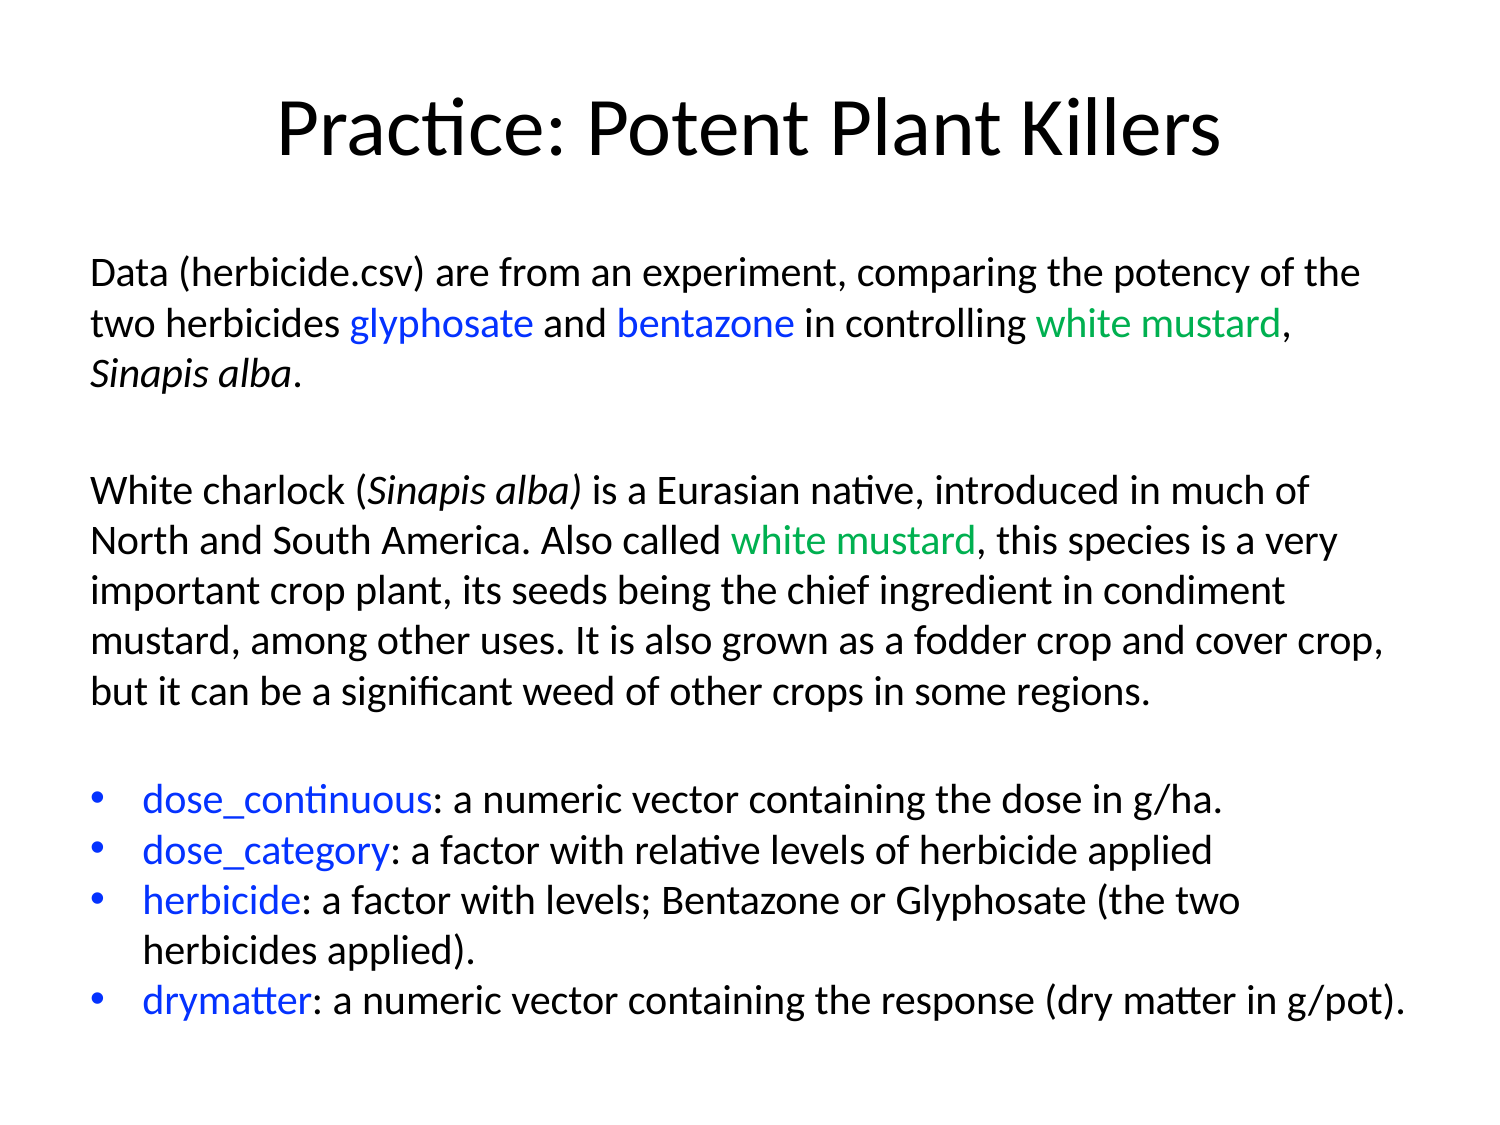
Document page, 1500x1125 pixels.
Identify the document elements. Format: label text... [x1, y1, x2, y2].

list Data (herbicide.csv) are from an experiment, comparing the potency of the two herbicides glyphosate and bentazone in controlling white mustard, Sinapis alba. White charlock (Sinapis alba) is a Eurasian native, introduced in much of North and South America. Also called white mustard, this species is a very important crop plant, its seeds being the chief ingredient in condiment mustard, among other uses. It is also grown as a fodder crop and cover crop, but it can be a significant weed of other crops in some regions. dose_continuous: a numeric vector containing the dose in g/ha. dose_category: a factor with relative levels of herbicide applied herbicide: a factor with levels; Bentazone or Glyphosate (the two herbicides applied). drymatter: a numeric vector containing the response (dry matter in g/pot). [75, 237, 1425, 1075]
title Practice: Potent Plant Killers [75, 45, 1425, 200]
